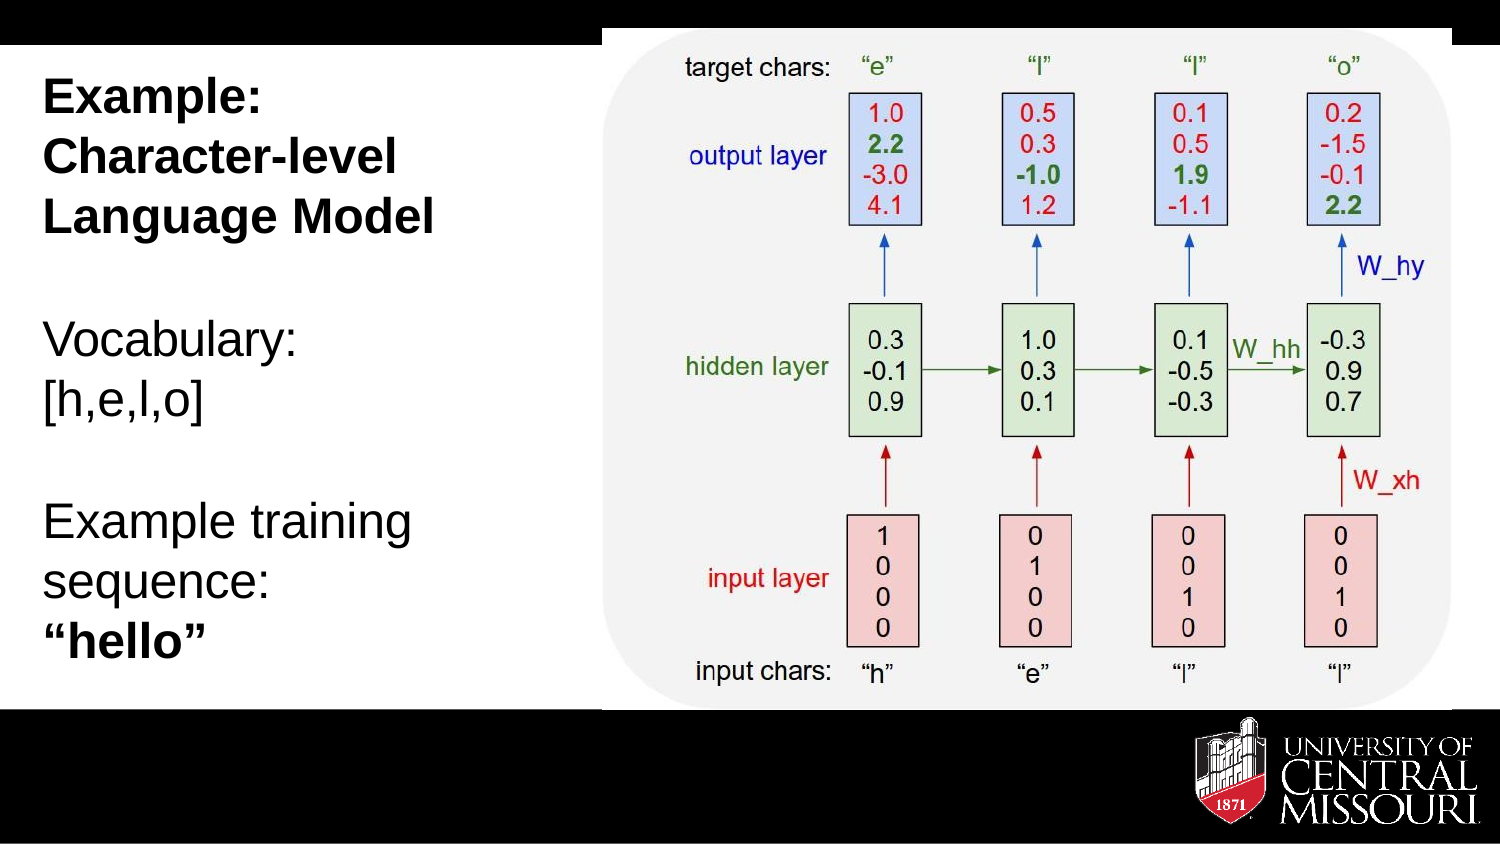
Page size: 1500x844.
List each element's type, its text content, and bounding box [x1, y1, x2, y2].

text_box Example: Character-level Language Model Vocabulary: [h,e,l,o] Example training sequence: “hello” [40, 61, 439, 669]
picture [602, 28, 1488, 832]
